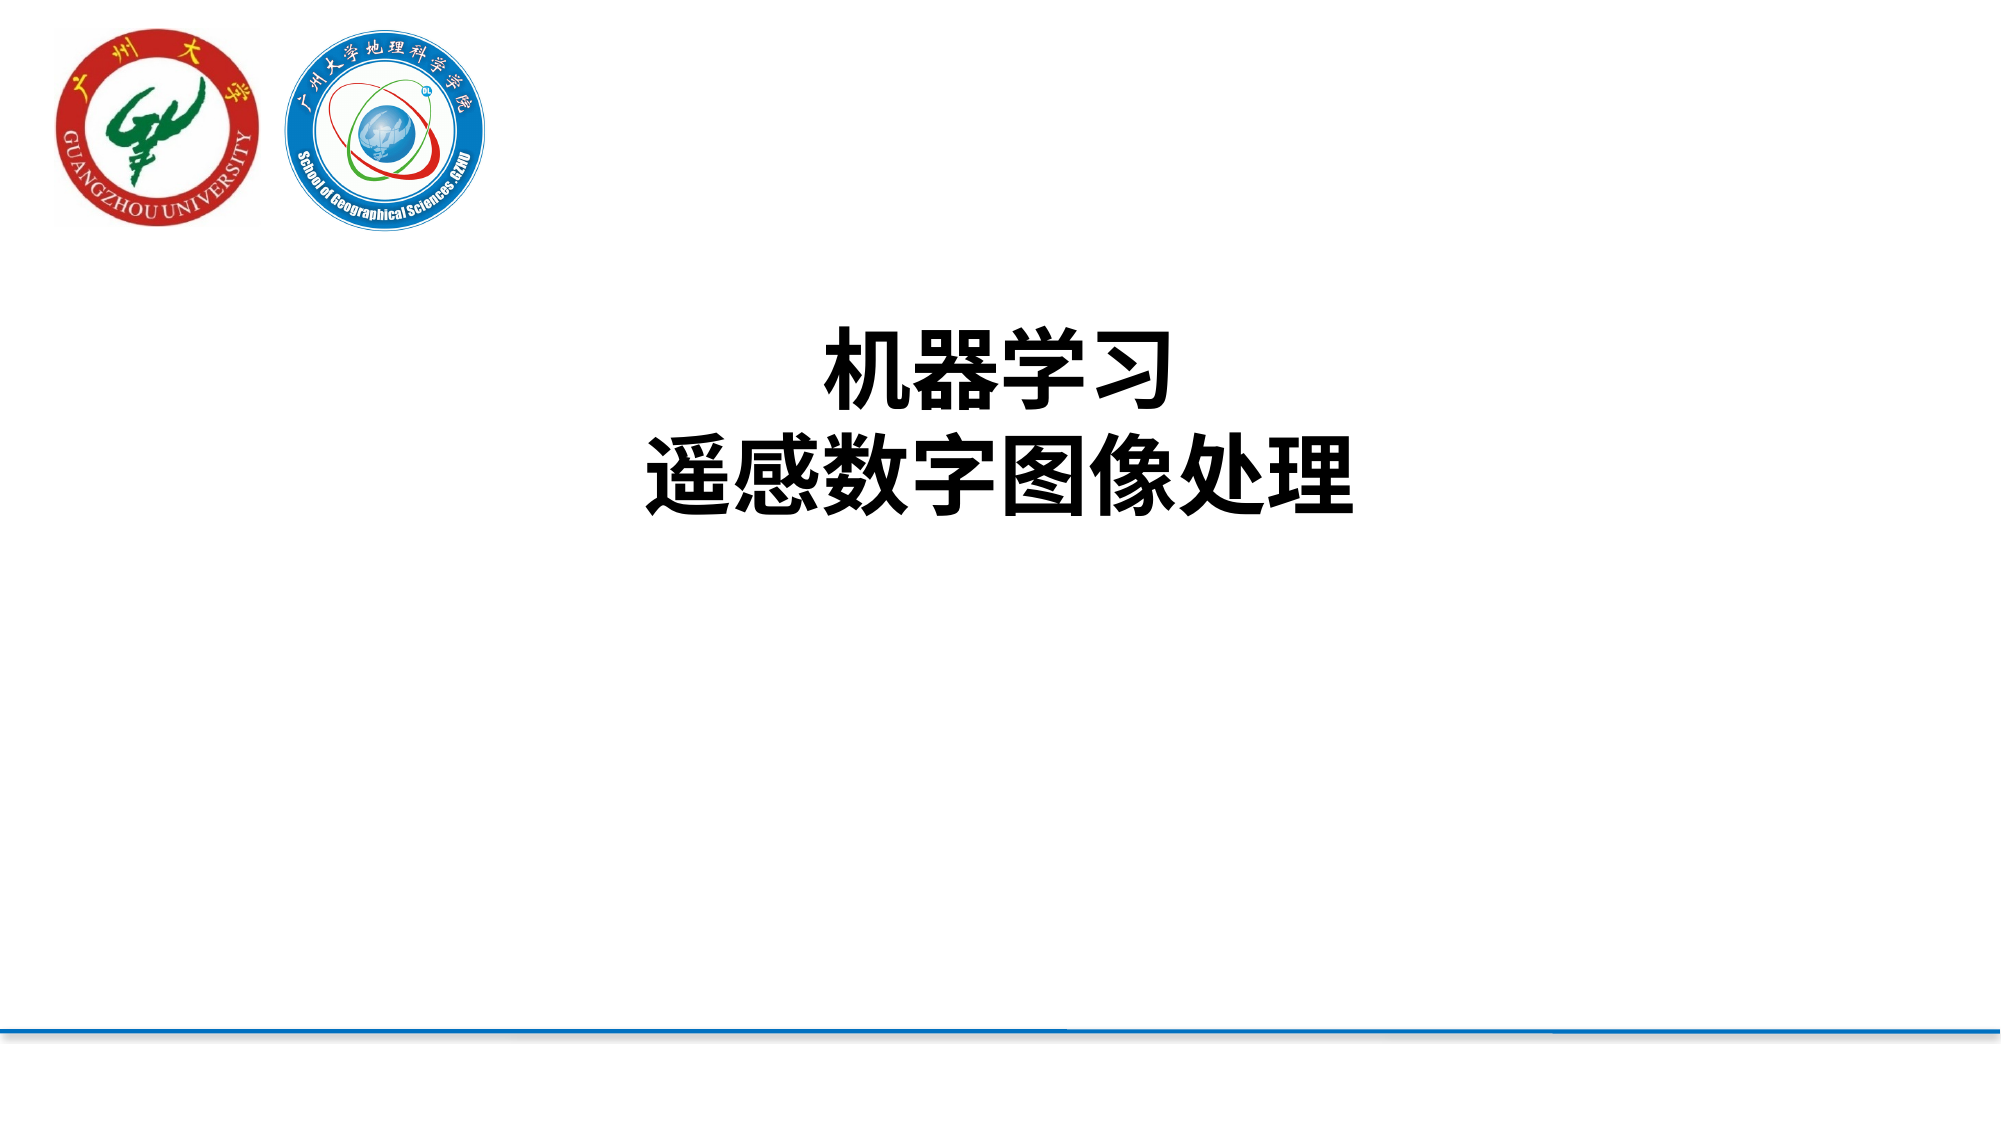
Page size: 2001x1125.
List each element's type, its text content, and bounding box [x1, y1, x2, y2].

picture [54, 28, 261, 227]
picture [276, 23, 494, 240]
title 机器学习 遥感数字图像处理 [0, 246, 2000, 488]
